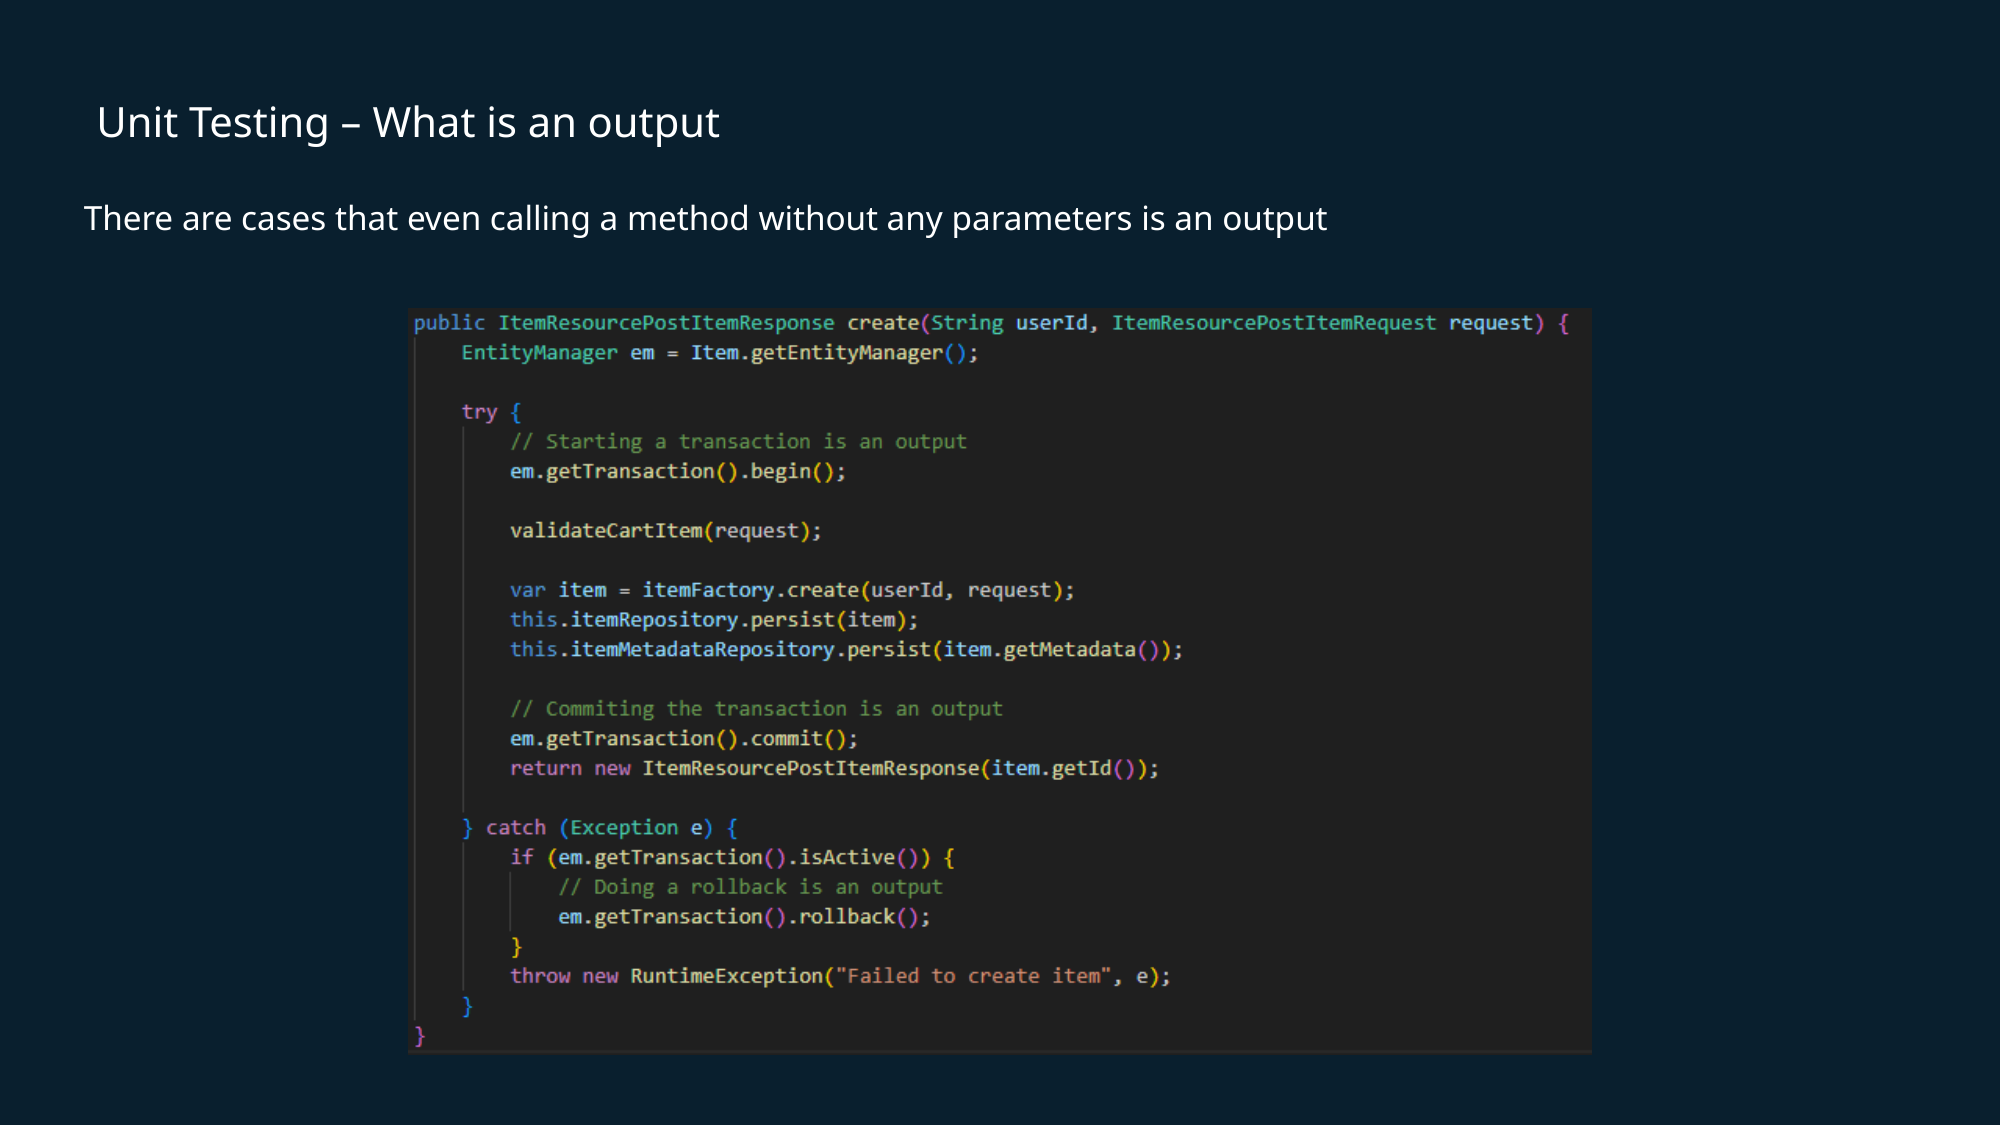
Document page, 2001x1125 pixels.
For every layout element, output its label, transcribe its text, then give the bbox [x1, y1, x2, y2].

picture [408, 307, 1592, 1056]
title Unit Testing – What is an output [96, 96, 1441, 147]
list There are cases that even calling a method without any parameters is an output [83, 197, 1951, 383]
